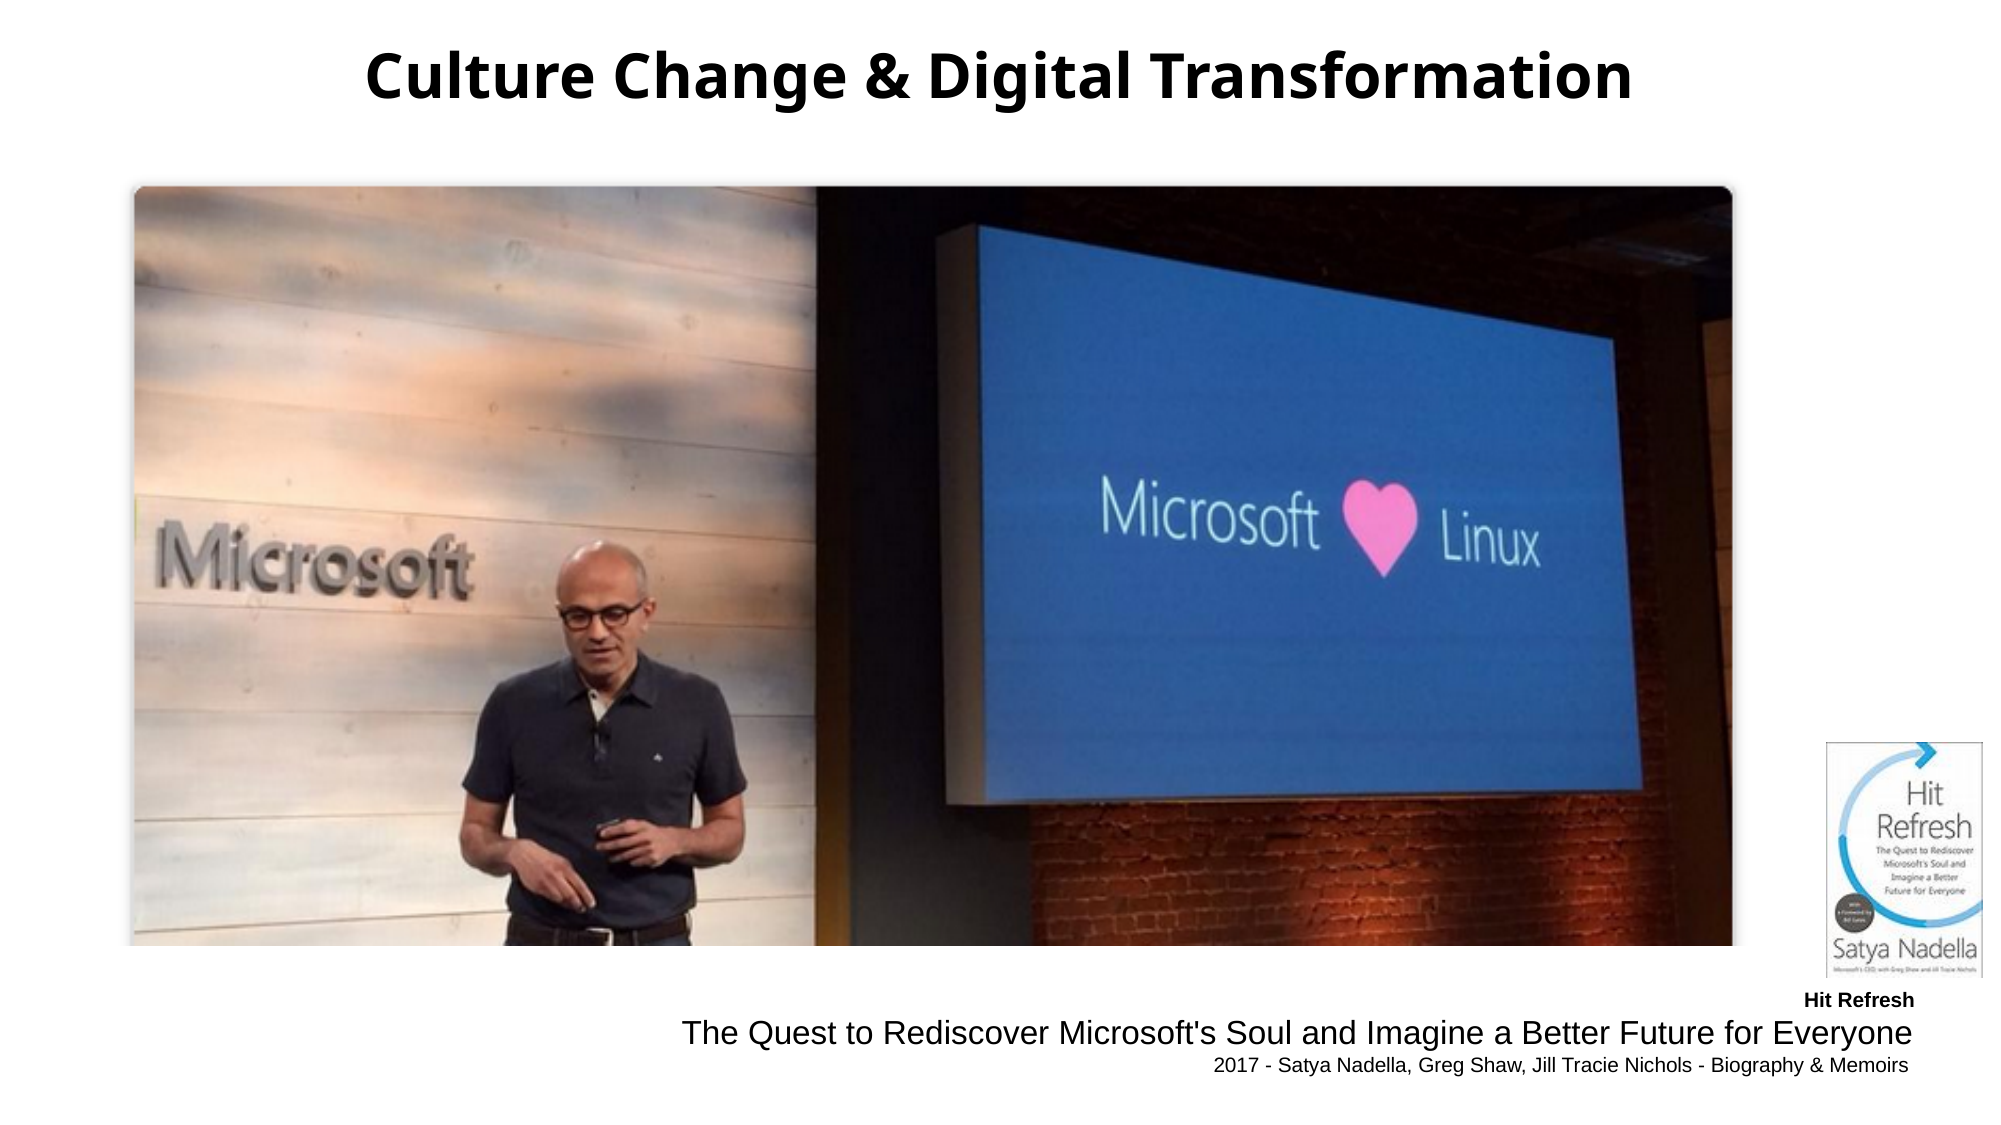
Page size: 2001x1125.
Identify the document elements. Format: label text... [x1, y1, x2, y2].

picture [104, 174, 1767, 946]
title Culture Change & Digital Transformation [37, 37, 1963, 120]
picture [1826, 742, 1983, 978]
text_box Hit Refresh The Quest to Rediscover Microsoft's Soul and Imagine a Better Future for Everyone 2017 - Satya Nadella, Greg Shaw, Jill Tracie Nichols - Biography & Memoirs [591, 979, 1930, 1125]
